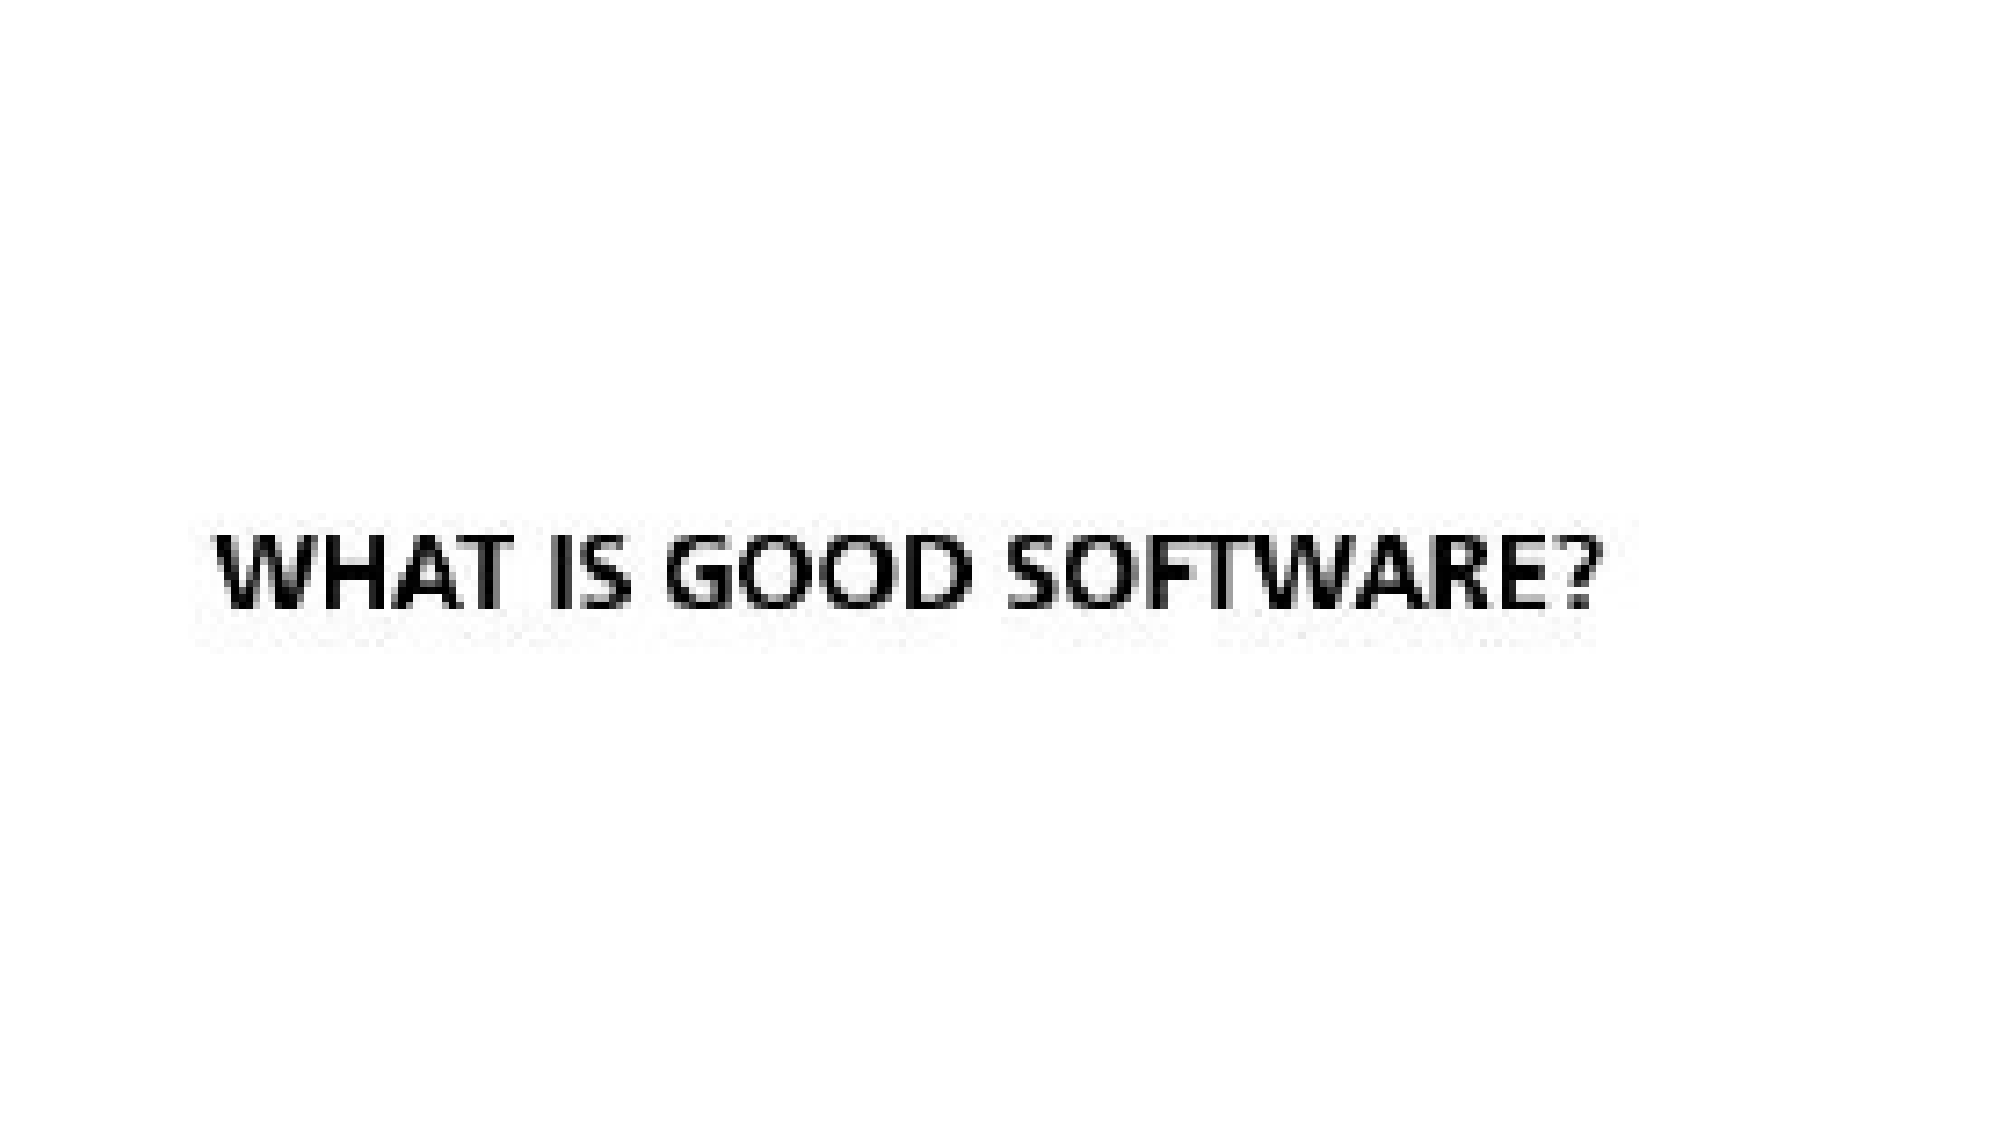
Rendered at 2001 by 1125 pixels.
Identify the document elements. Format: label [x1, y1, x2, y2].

picture [180, 446, 1662, 654]
